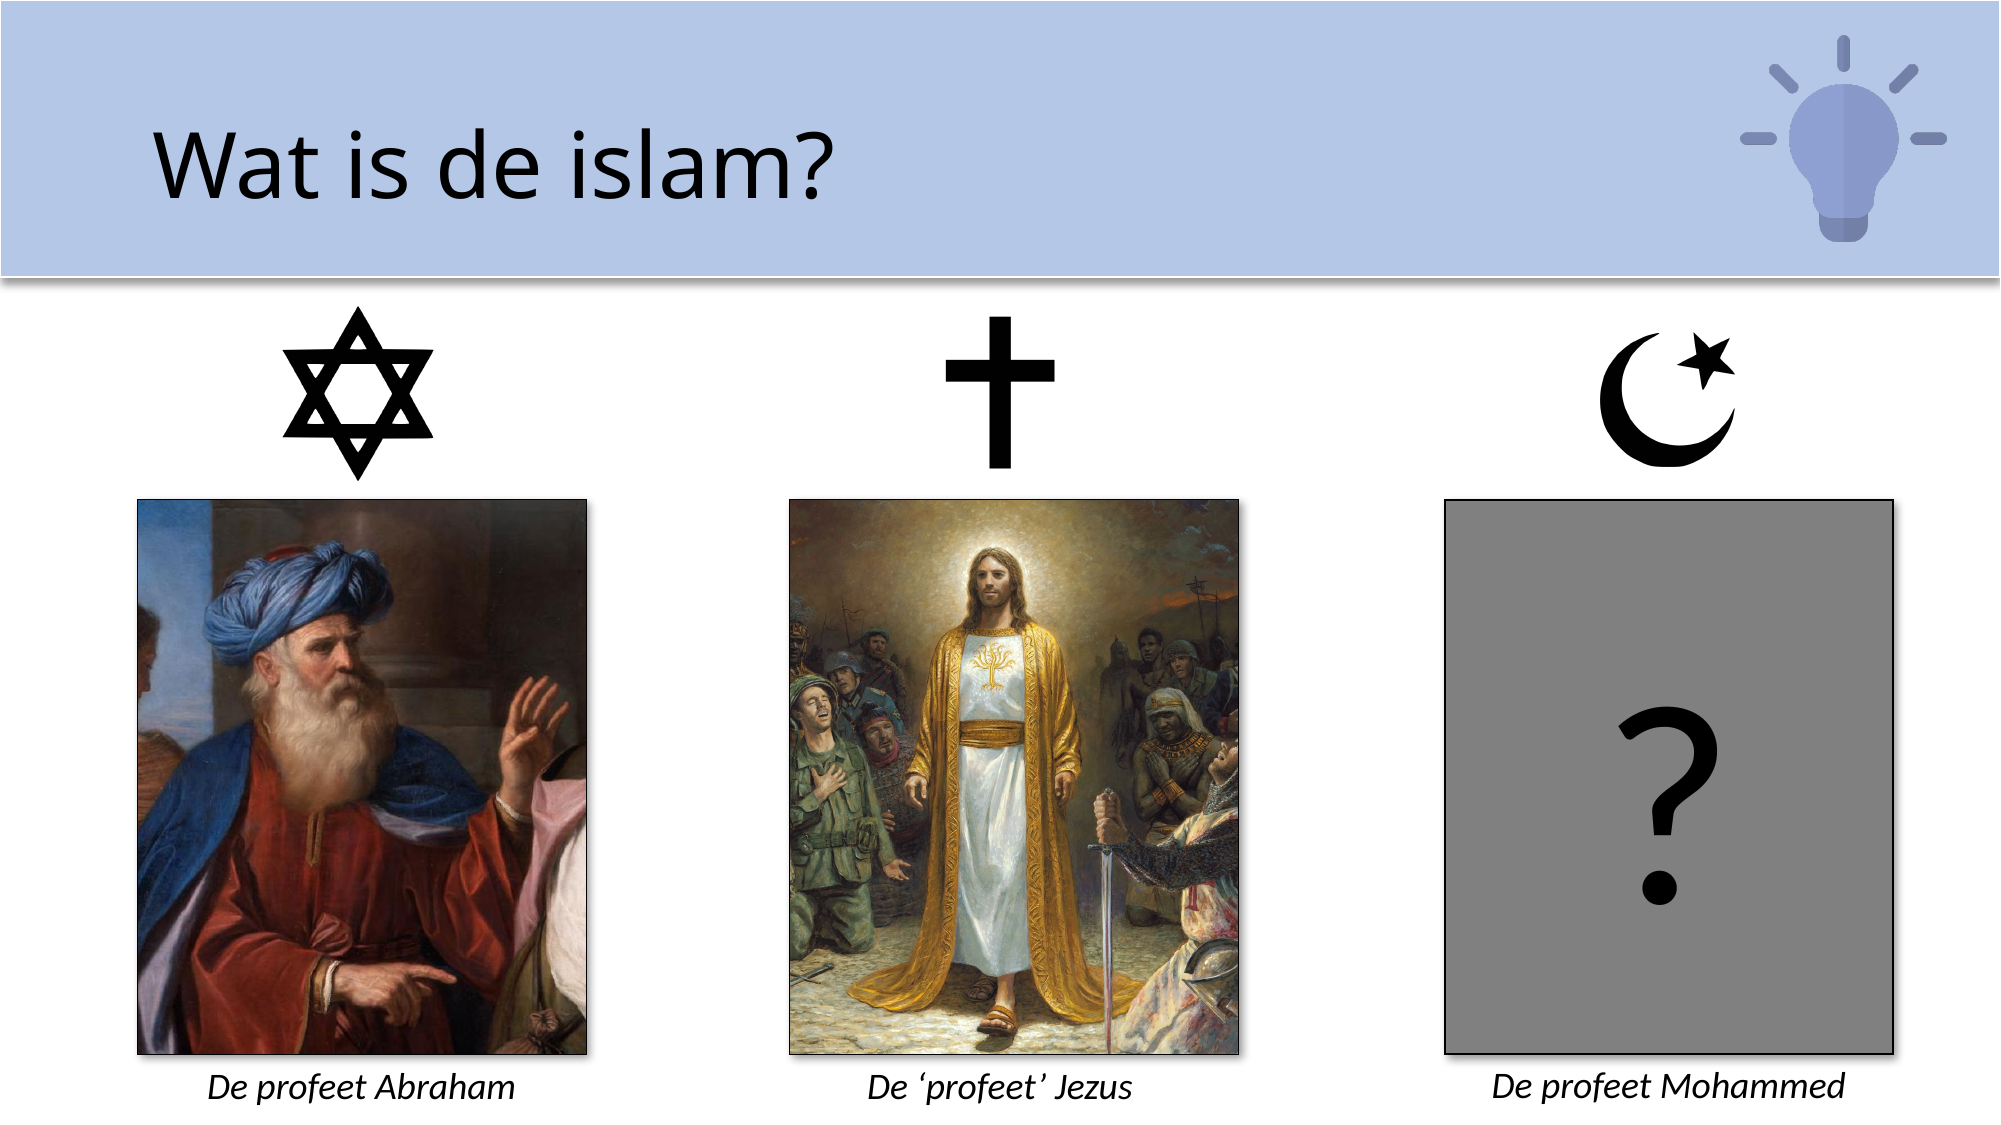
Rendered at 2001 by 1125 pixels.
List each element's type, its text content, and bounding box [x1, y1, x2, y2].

picture [137, 499, 586, 1055]
picture [253, 285, 461, 492]
text_box [1444, 499, 1894, 1055]
picture [1539, 323, 1799, 478]
text_box De profeet Mohammed [1461, 1053, 1877, 1114]
picture [870, 302, 1130, 483]
text_box ? [1568, 608, 1769, 968]
title Wat is de islam? [137, 59, 1863, 278]
text_box [0, 0, 2000, 278]
picture [789, 499, 1239, 1055]
text_box De ‘profeet’ Jezus [792, 1055, 1208, 1114]
picture [1740, 35, 1947, 242]
text_box De profeet Abraham [154, 1055, 570, 1114]
